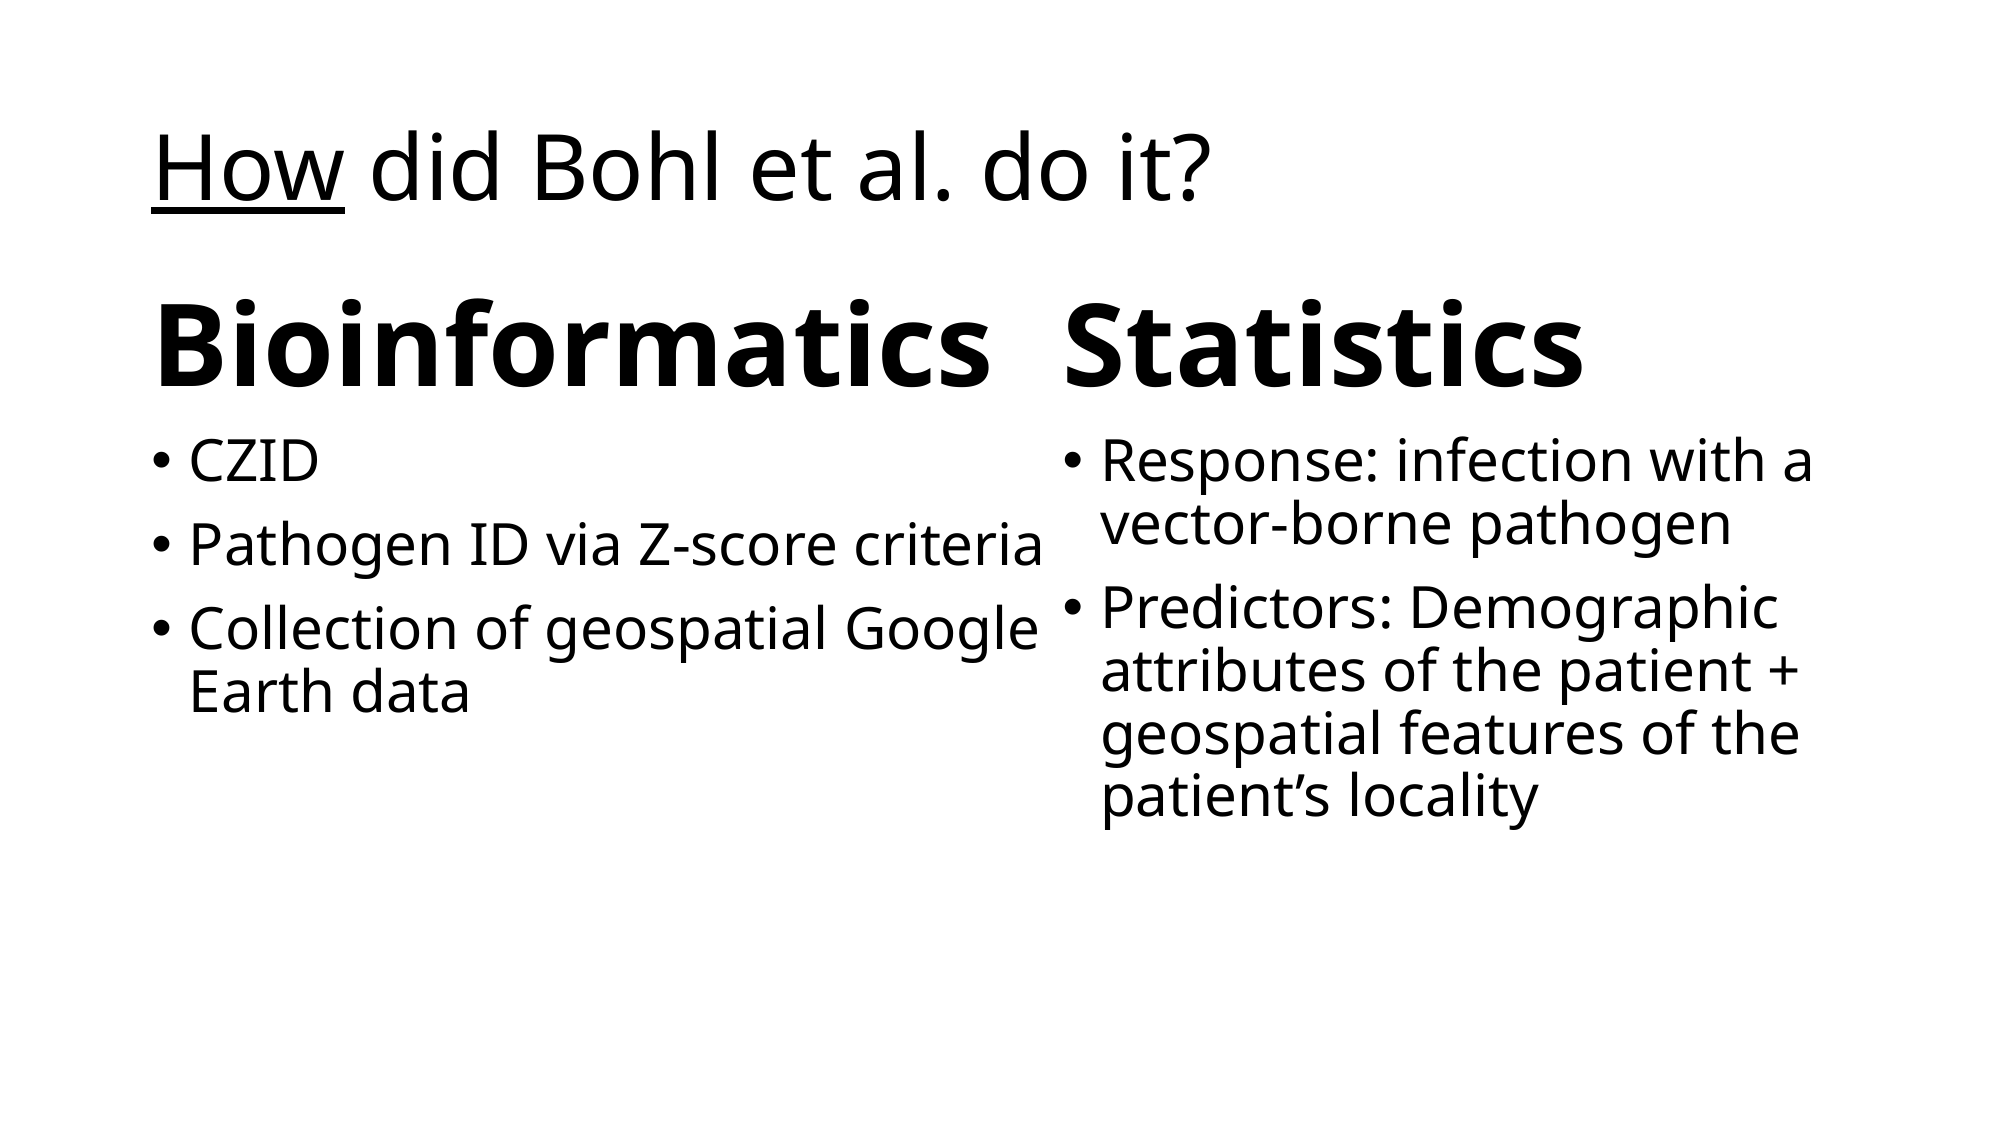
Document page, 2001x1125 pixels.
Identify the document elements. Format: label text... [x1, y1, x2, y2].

text_box Statistics Response: infection with a vector-borne pathogen Predictors: Demographic attributes of the patient + geospatial features of the patient’s locality [1047, 279, 1978, 892]
title How did Bohl et al. do it? [136, 62, 1862, 279]
list Bioinformatics CZID Pathogen ID via Z-score criteria Collection of geospatial Google Earth data [136, 279, 1047, 892]
